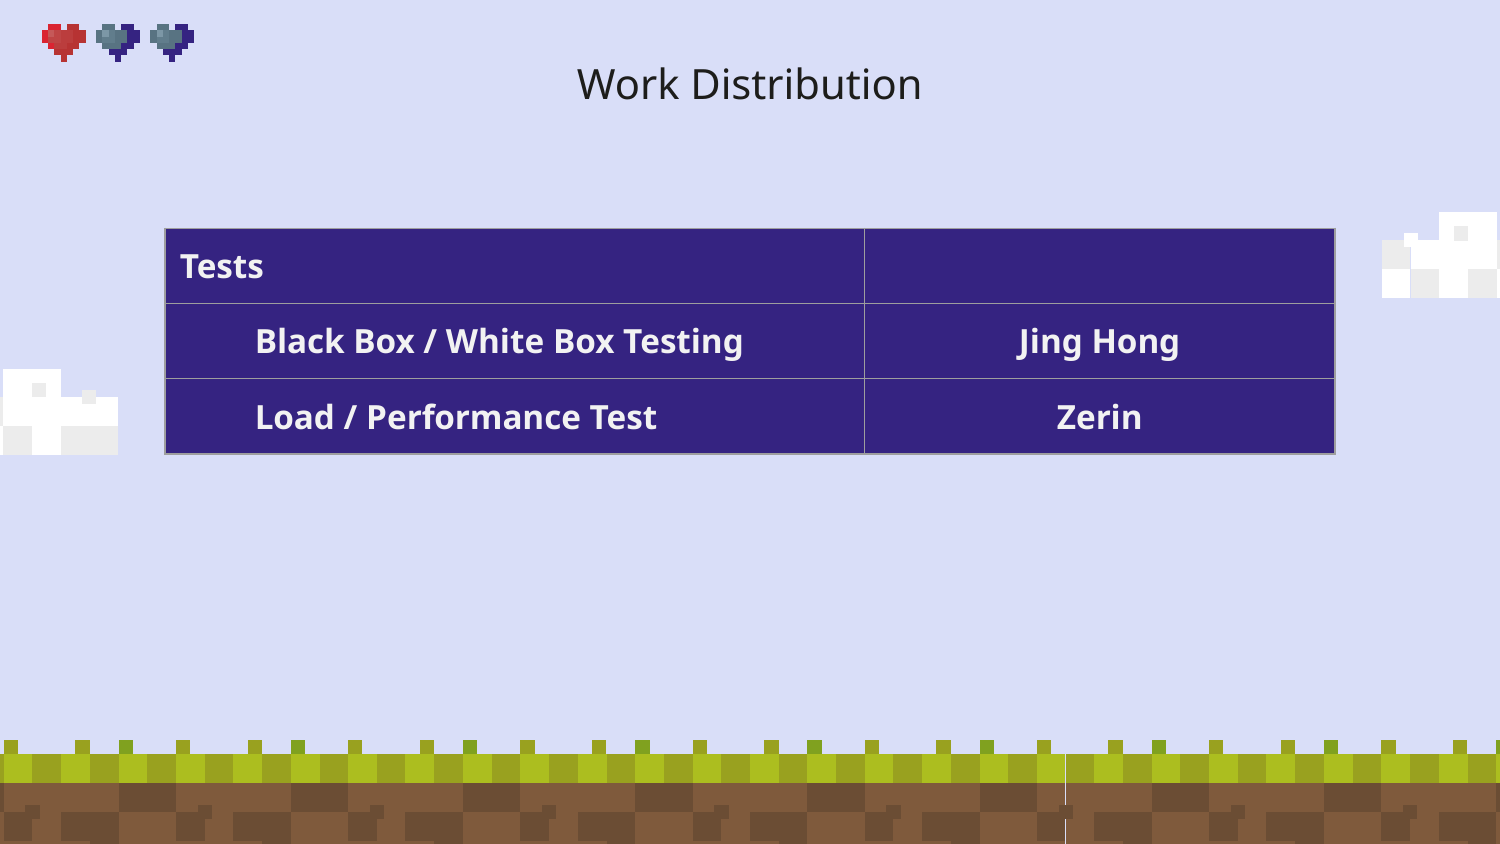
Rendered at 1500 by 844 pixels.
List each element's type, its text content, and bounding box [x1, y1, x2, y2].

title Work Distribution [118, 35, 1382, 130]
table_cell Zerin [865, 379, 1334, 453]
table_cell Jing Hong [865, 304, 1334, 378]
table_header Tests [166, 229, 864, 303]
table_cell Load / Performance Test [166, 379, 864, 453]
table_cell Black Box / White Box Testing [166, 304, 864, 378]
table_header [865, 229, 1334, 303]
